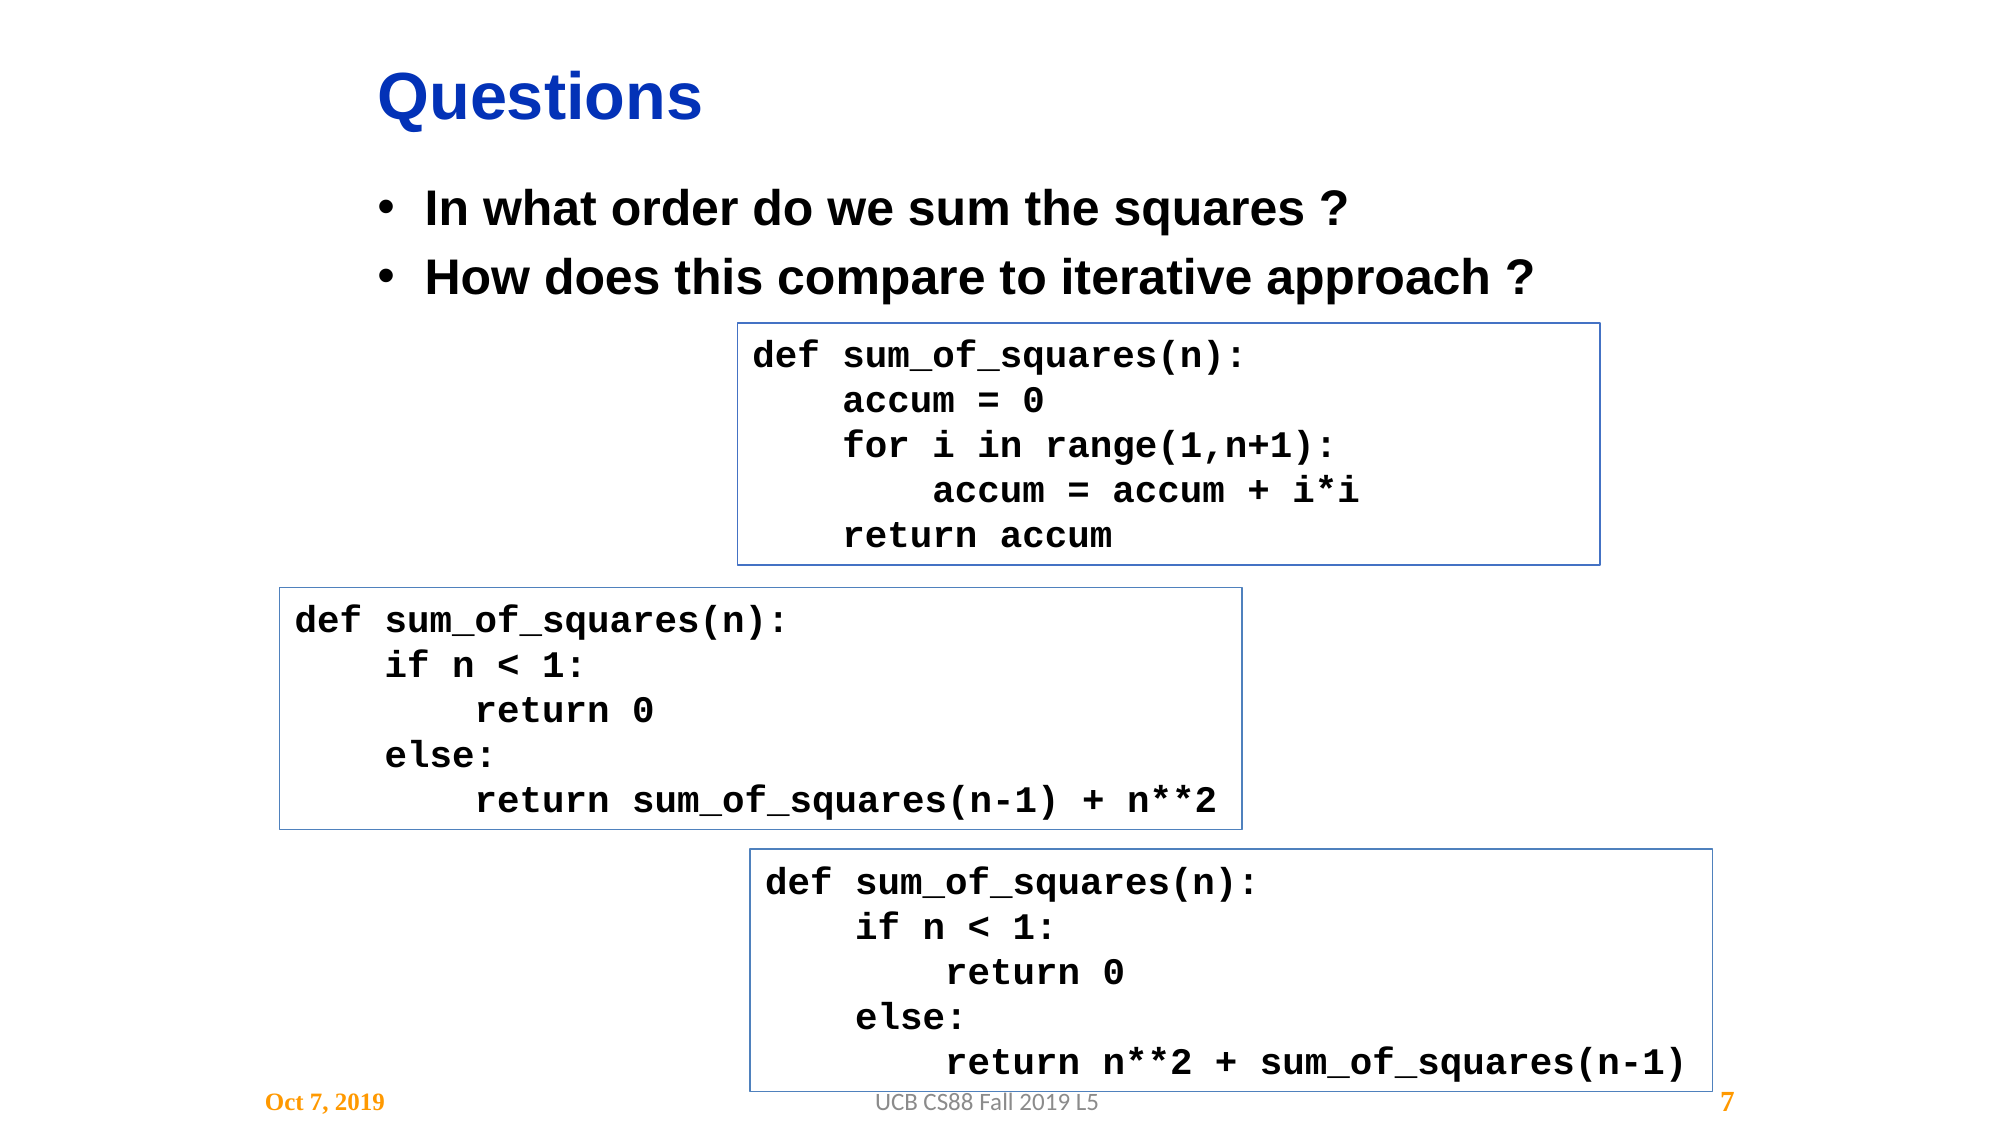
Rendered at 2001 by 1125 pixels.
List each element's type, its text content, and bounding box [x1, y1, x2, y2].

text_box def sum_of_squares(n): if n < 1: return 0 else: return n**2 + sum_of_squares(n-1) [749, 849, 1713, 1092]
title Questions [362, 37, 1625, 159]
text_box def sum_of_squares(n): if n < 1: return 0 else: return sum_of_squares(n-1) + n**2 [279, 587, 1242, 830]
slide_number 7 [1662, 1074, 1750, 1125]
footer UCB CS88 Fall 2019 L5 [750, 1074, 1225, 1125]
list In what order do we sum the squares ? How does this compare to iterative approach ? [362, 174, 1613, 363]
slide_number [249, 1074, 500, 1125]
text_box def sum_of_squares(n): accum = 0 for i in range(1,n+1): accum = accum + i*i return accum [737, 322, 1600, 566]
